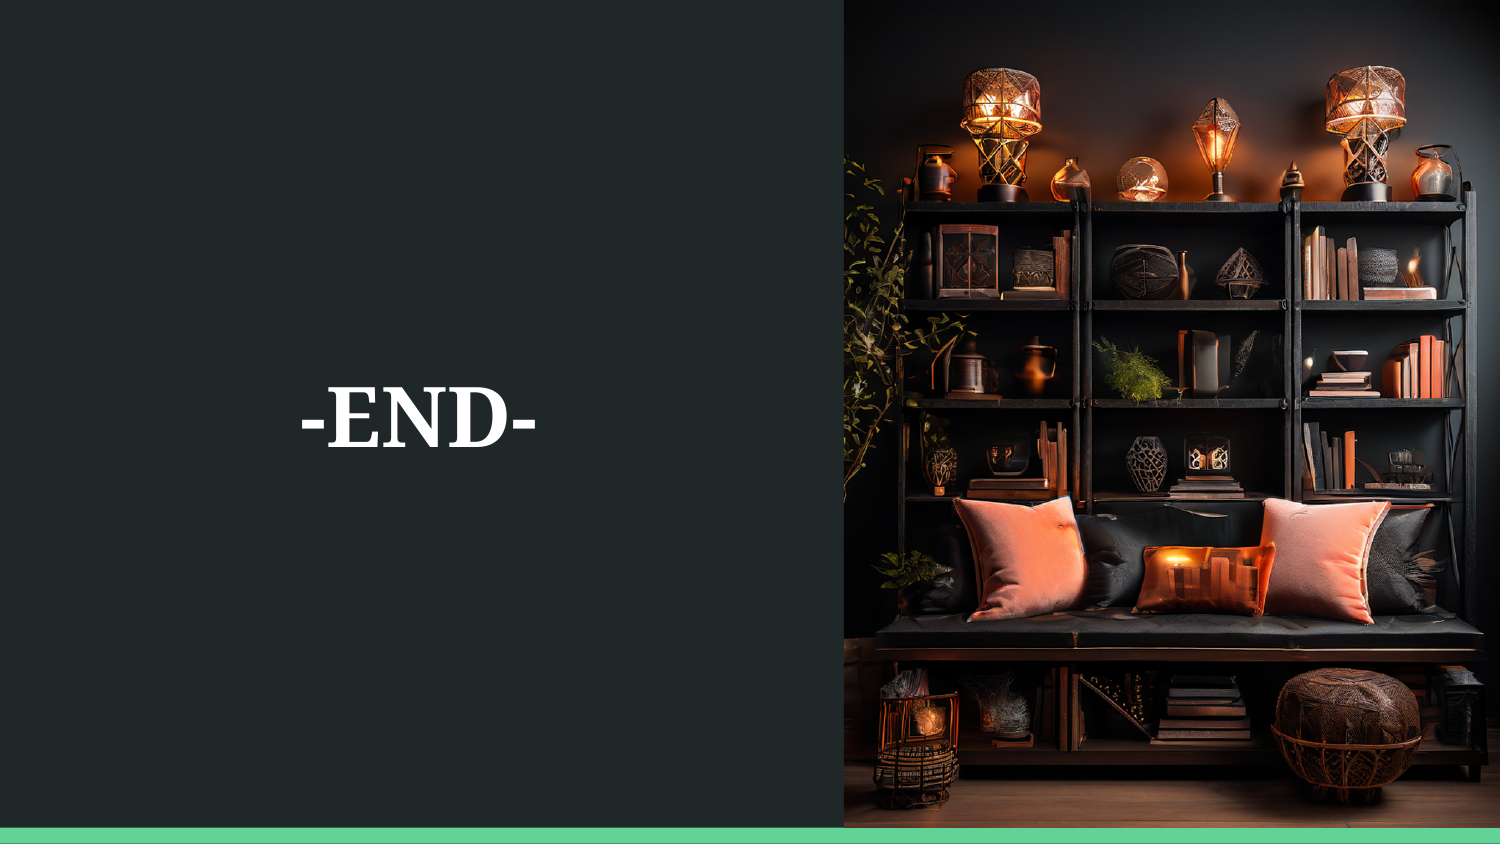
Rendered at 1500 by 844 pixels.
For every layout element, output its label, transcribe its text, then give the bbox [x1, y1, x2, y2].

title -END- [112, 228, 727, 600]
picture [843, 0, 1500, 828]
